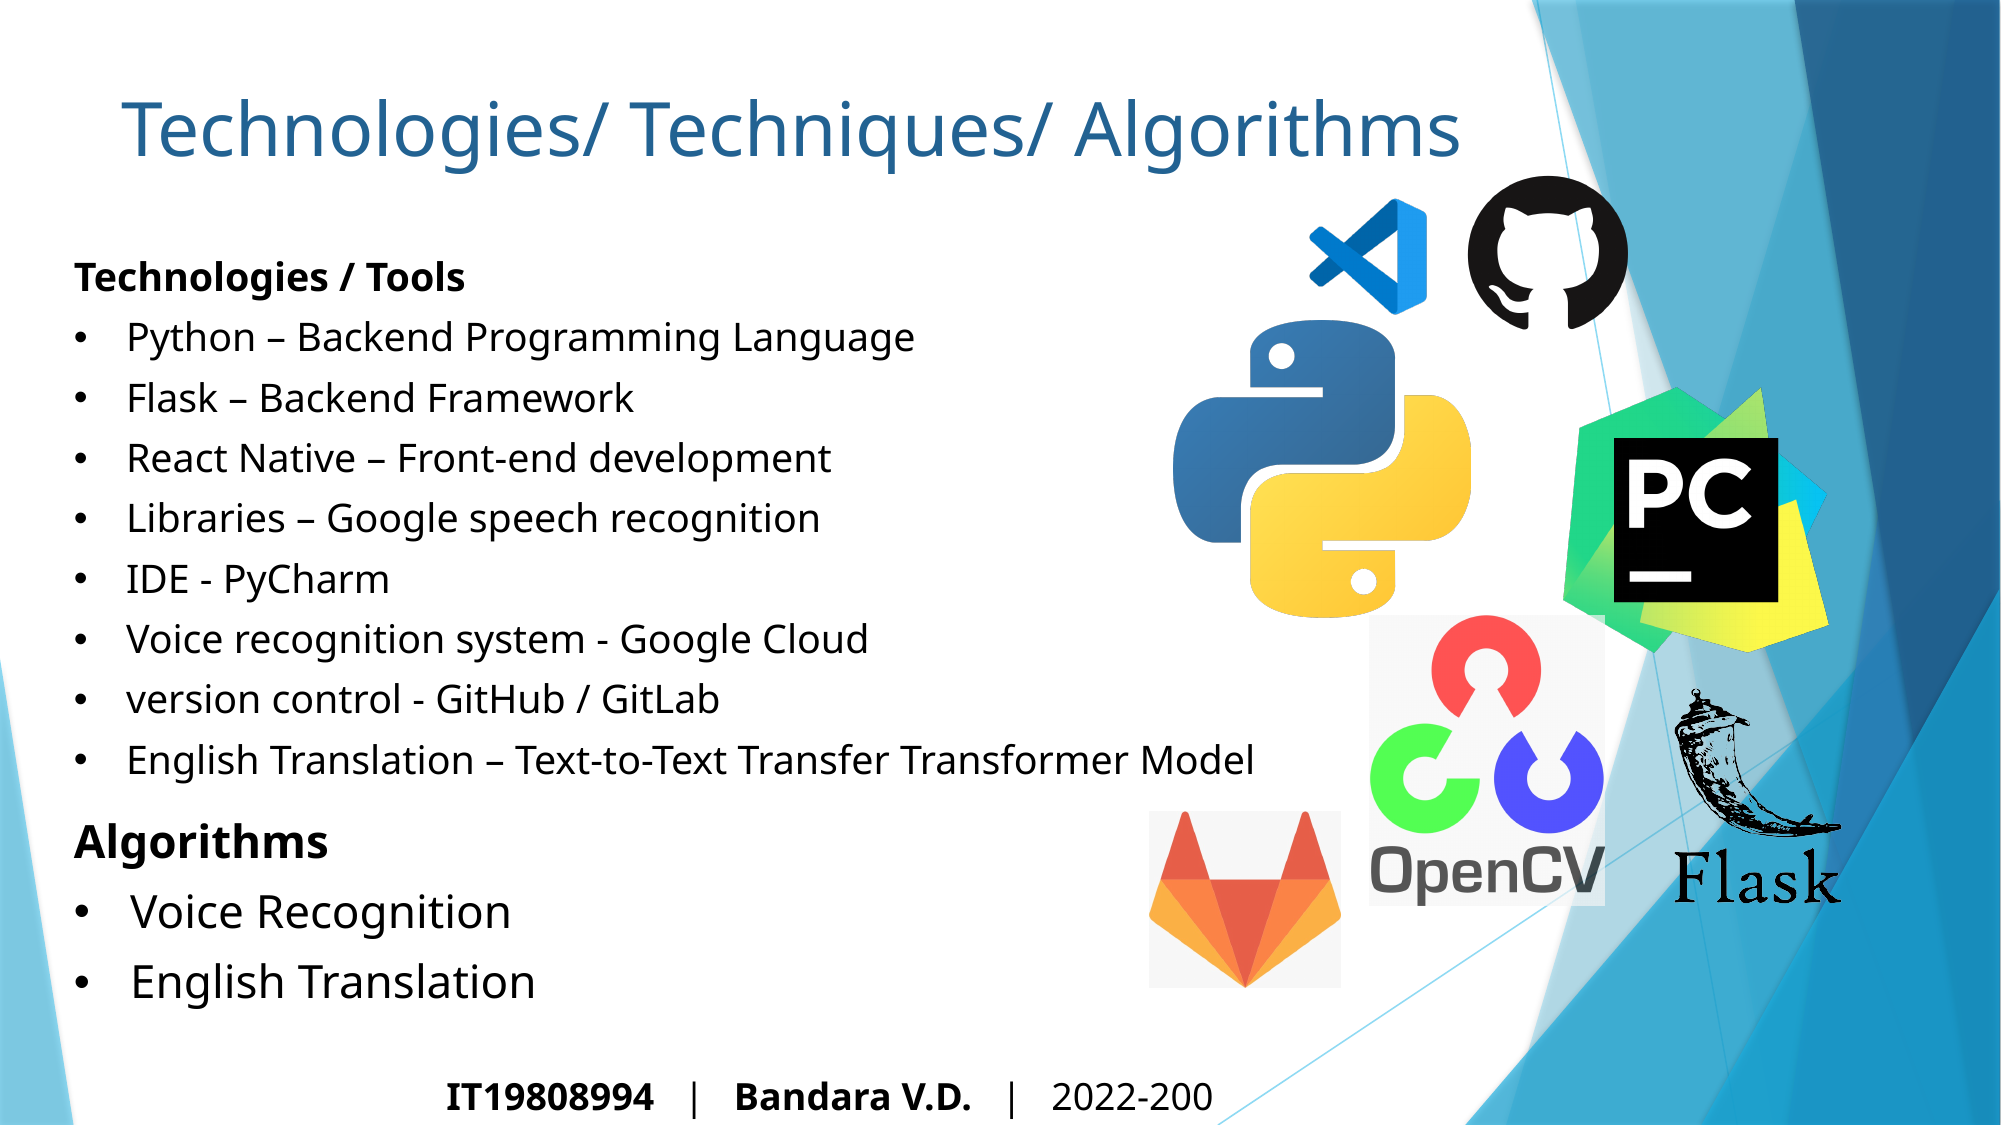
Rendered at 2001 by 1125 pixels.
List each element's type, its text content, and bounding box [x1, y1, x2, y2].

title Technologies/ Techniques/ Algorithms [106, 74, 1792, 187]
picture [1173, 122, 1830, 907]
text_box Technologies / Tools Python – Backend Programming Language Flask – Backend Framework React Native – Front-end development Libraries – Google speech recognition IDE - PyCharm Voice recognition system - Google Cloud version control - GitHub / GitLab English Translation – Text-to-Text Transfer Transformer Model [58, 249, 1363, 796]
text_box IT19808994 | Bandara V.D. | 2022-200 [430, 1063, 1551, 1125]
picture [1149, 810, 1342, 988]
text_box Algorithms Voice Recognition English Translation [58, 811, 1217, 1066]
picture [1671, 680, 1843, 912]
list [87, 187, 1967, 1038]
